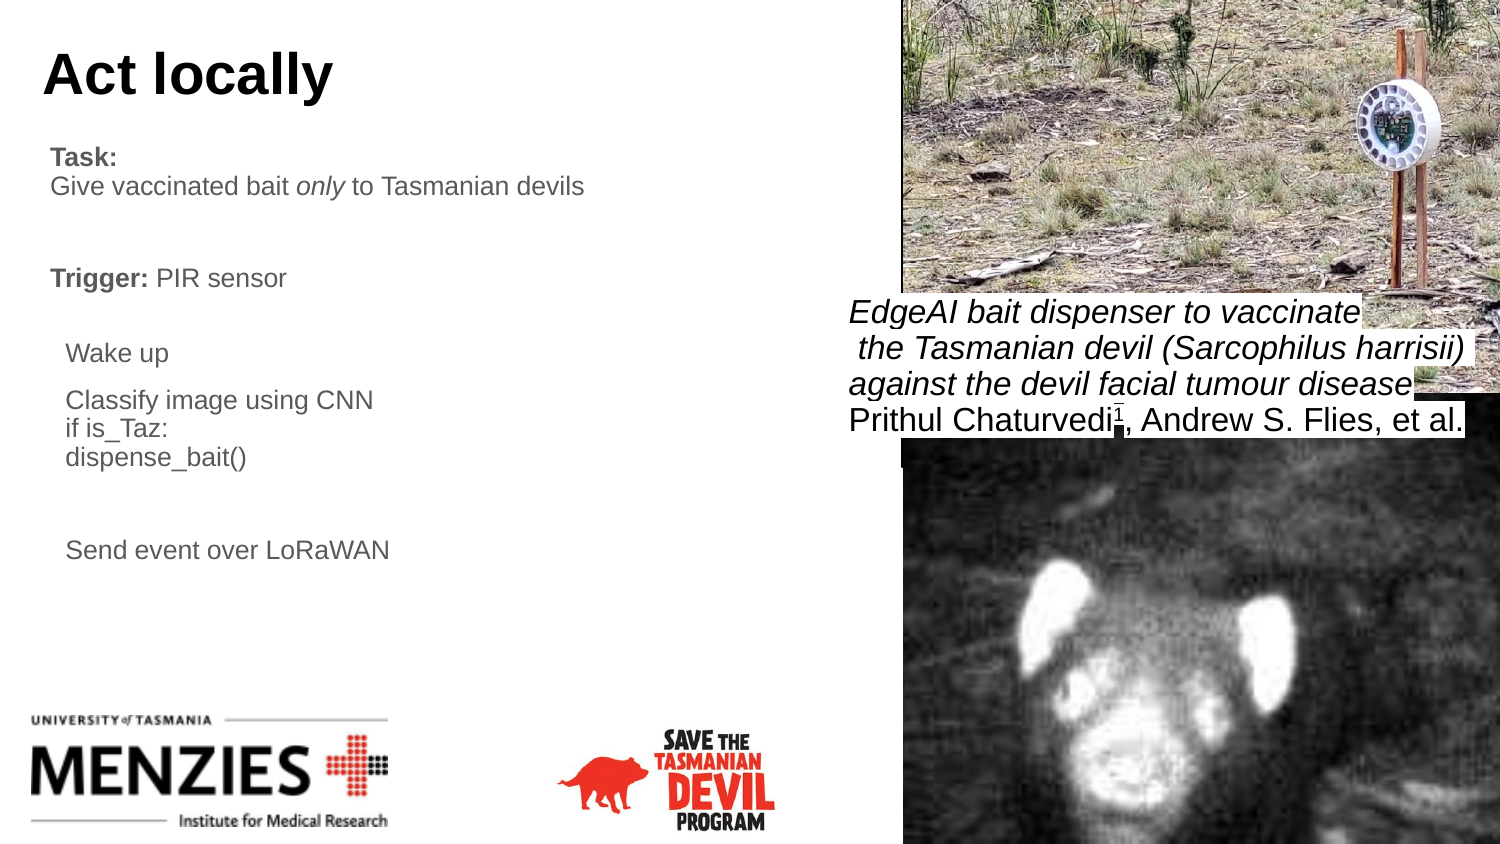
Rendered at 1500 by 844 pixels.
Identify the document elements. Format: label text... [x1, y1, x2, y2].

list Task: Give vaccinated bait only to Tasmanian devils Trigger: PIR sensor Wake up Classify image using CNN if is_Taz: dispense_bait() Send event over LoRaWAN [39, 137, 897, 575]
picture [520, 727, 795, 833]
picture [31, 715, 389, 828]
text_box EdgeAI bait dispenser to vaccinate the Tasmanian devil (Sarcophilus harrisii) against the devil facial tumour disease Prithul Chaturvedi1, Andrew S. Flies, et al. [833, 279, 897, 454]
picture [902, 0, 1500, 844]
title Act locally [31, 23, 845, 129]
